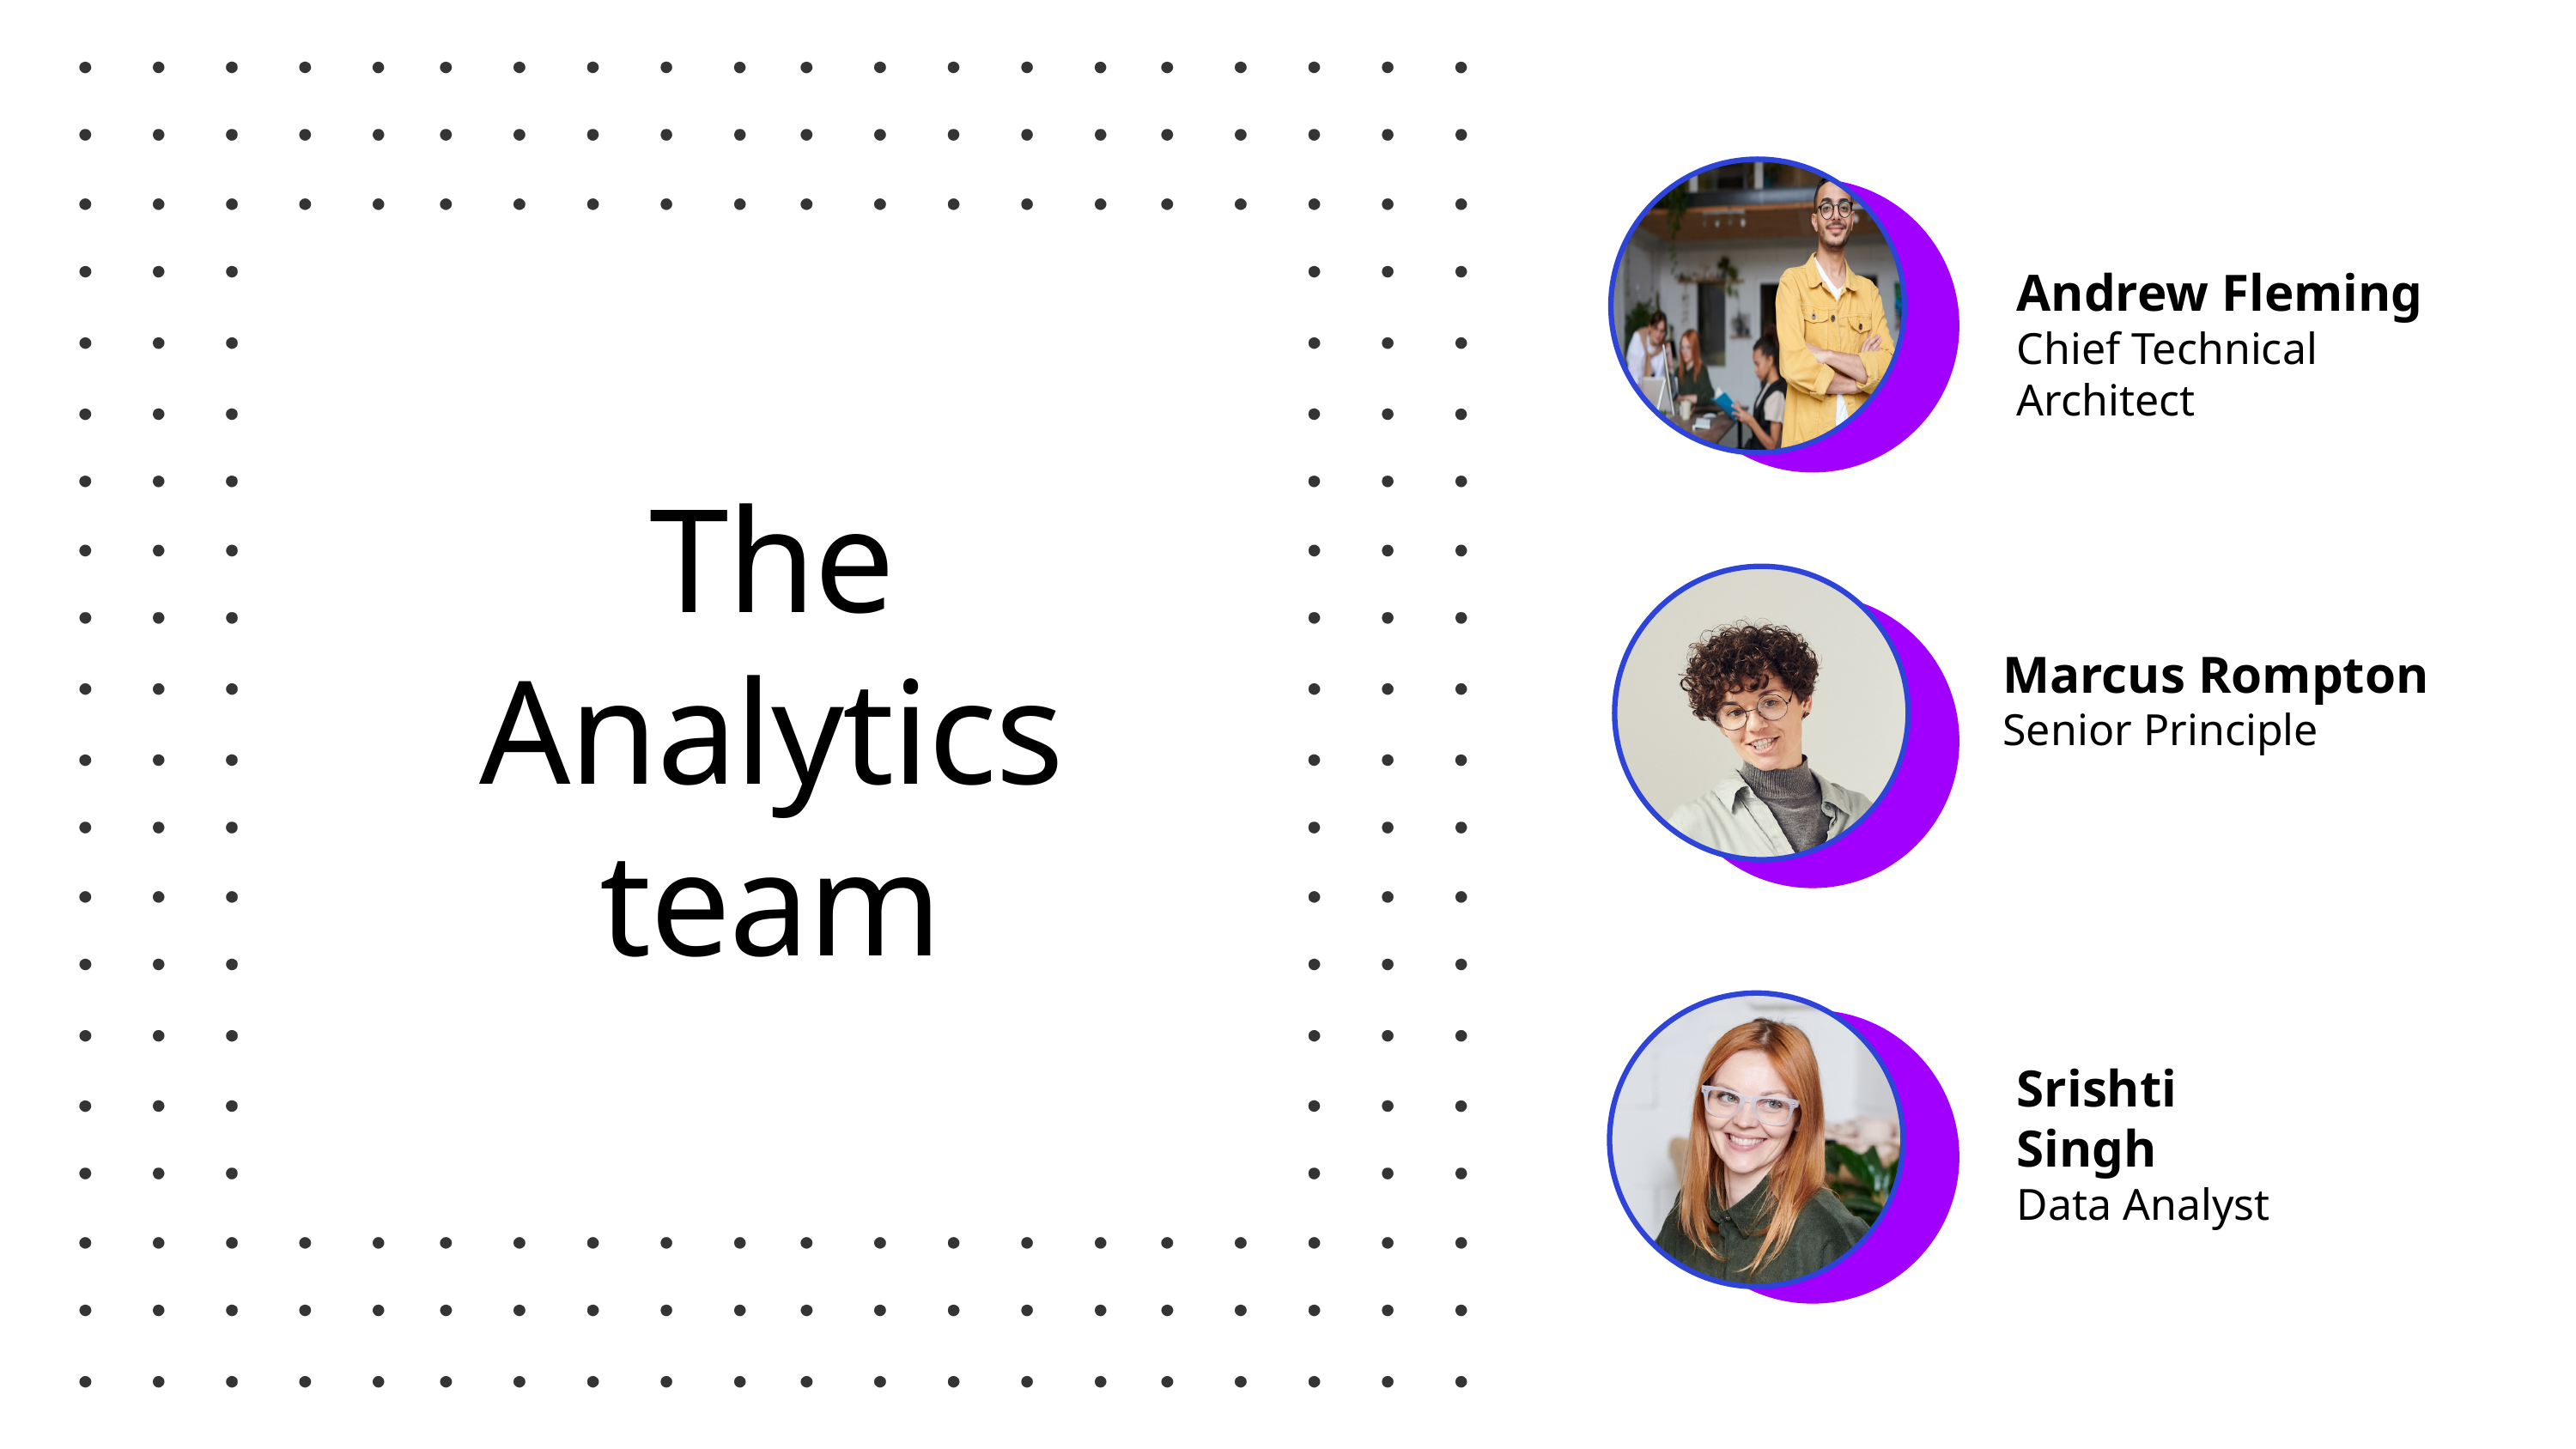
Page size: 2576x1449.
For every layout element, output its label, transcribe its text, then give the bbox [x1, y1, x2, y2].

text_box Andrew Fleming Chief Technical Architect [2003, 254, 2466, 431]
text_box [1665, 594, 1960, 888]
text_box Srishti Singh Data Analyst [2003, 1050, 2342, 1235]
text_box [1603, 986, 1911, 1293]
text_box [1604, 153, 1911, 459]
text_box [70, 57, 1472, 1392]
text_box Marcus Rompton Senior Principle [1990, 636, 2442, 761]
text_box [1665, 179, 1960, 473]
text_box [1607, 563, 1916, 863]
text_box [1665, 1009, 1960, 1304]
